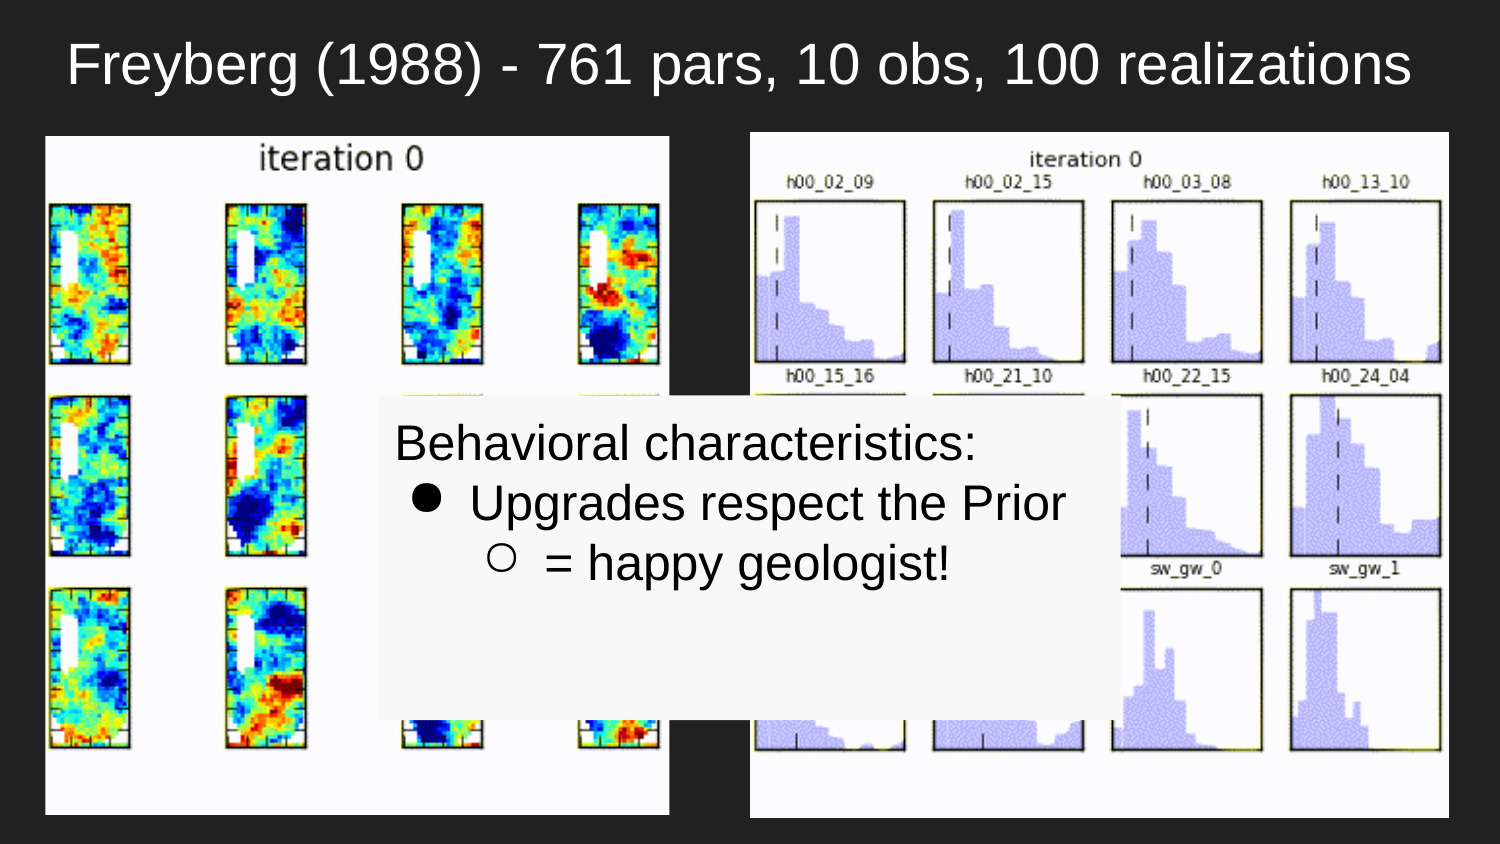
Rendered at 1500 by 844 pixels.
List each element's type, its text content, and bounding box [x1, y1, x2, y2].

picture [45, 135, 670, 815]
text_box Behavioral characteristics: Upgrades respect the Prior = happy geologist! [674, 395, 744, 721]
picture [749, 131, 1450, 819]
title Freyberg (1988) - 761 pars, 10 obs, 100 realizations [51, 11, 1449, 106]
